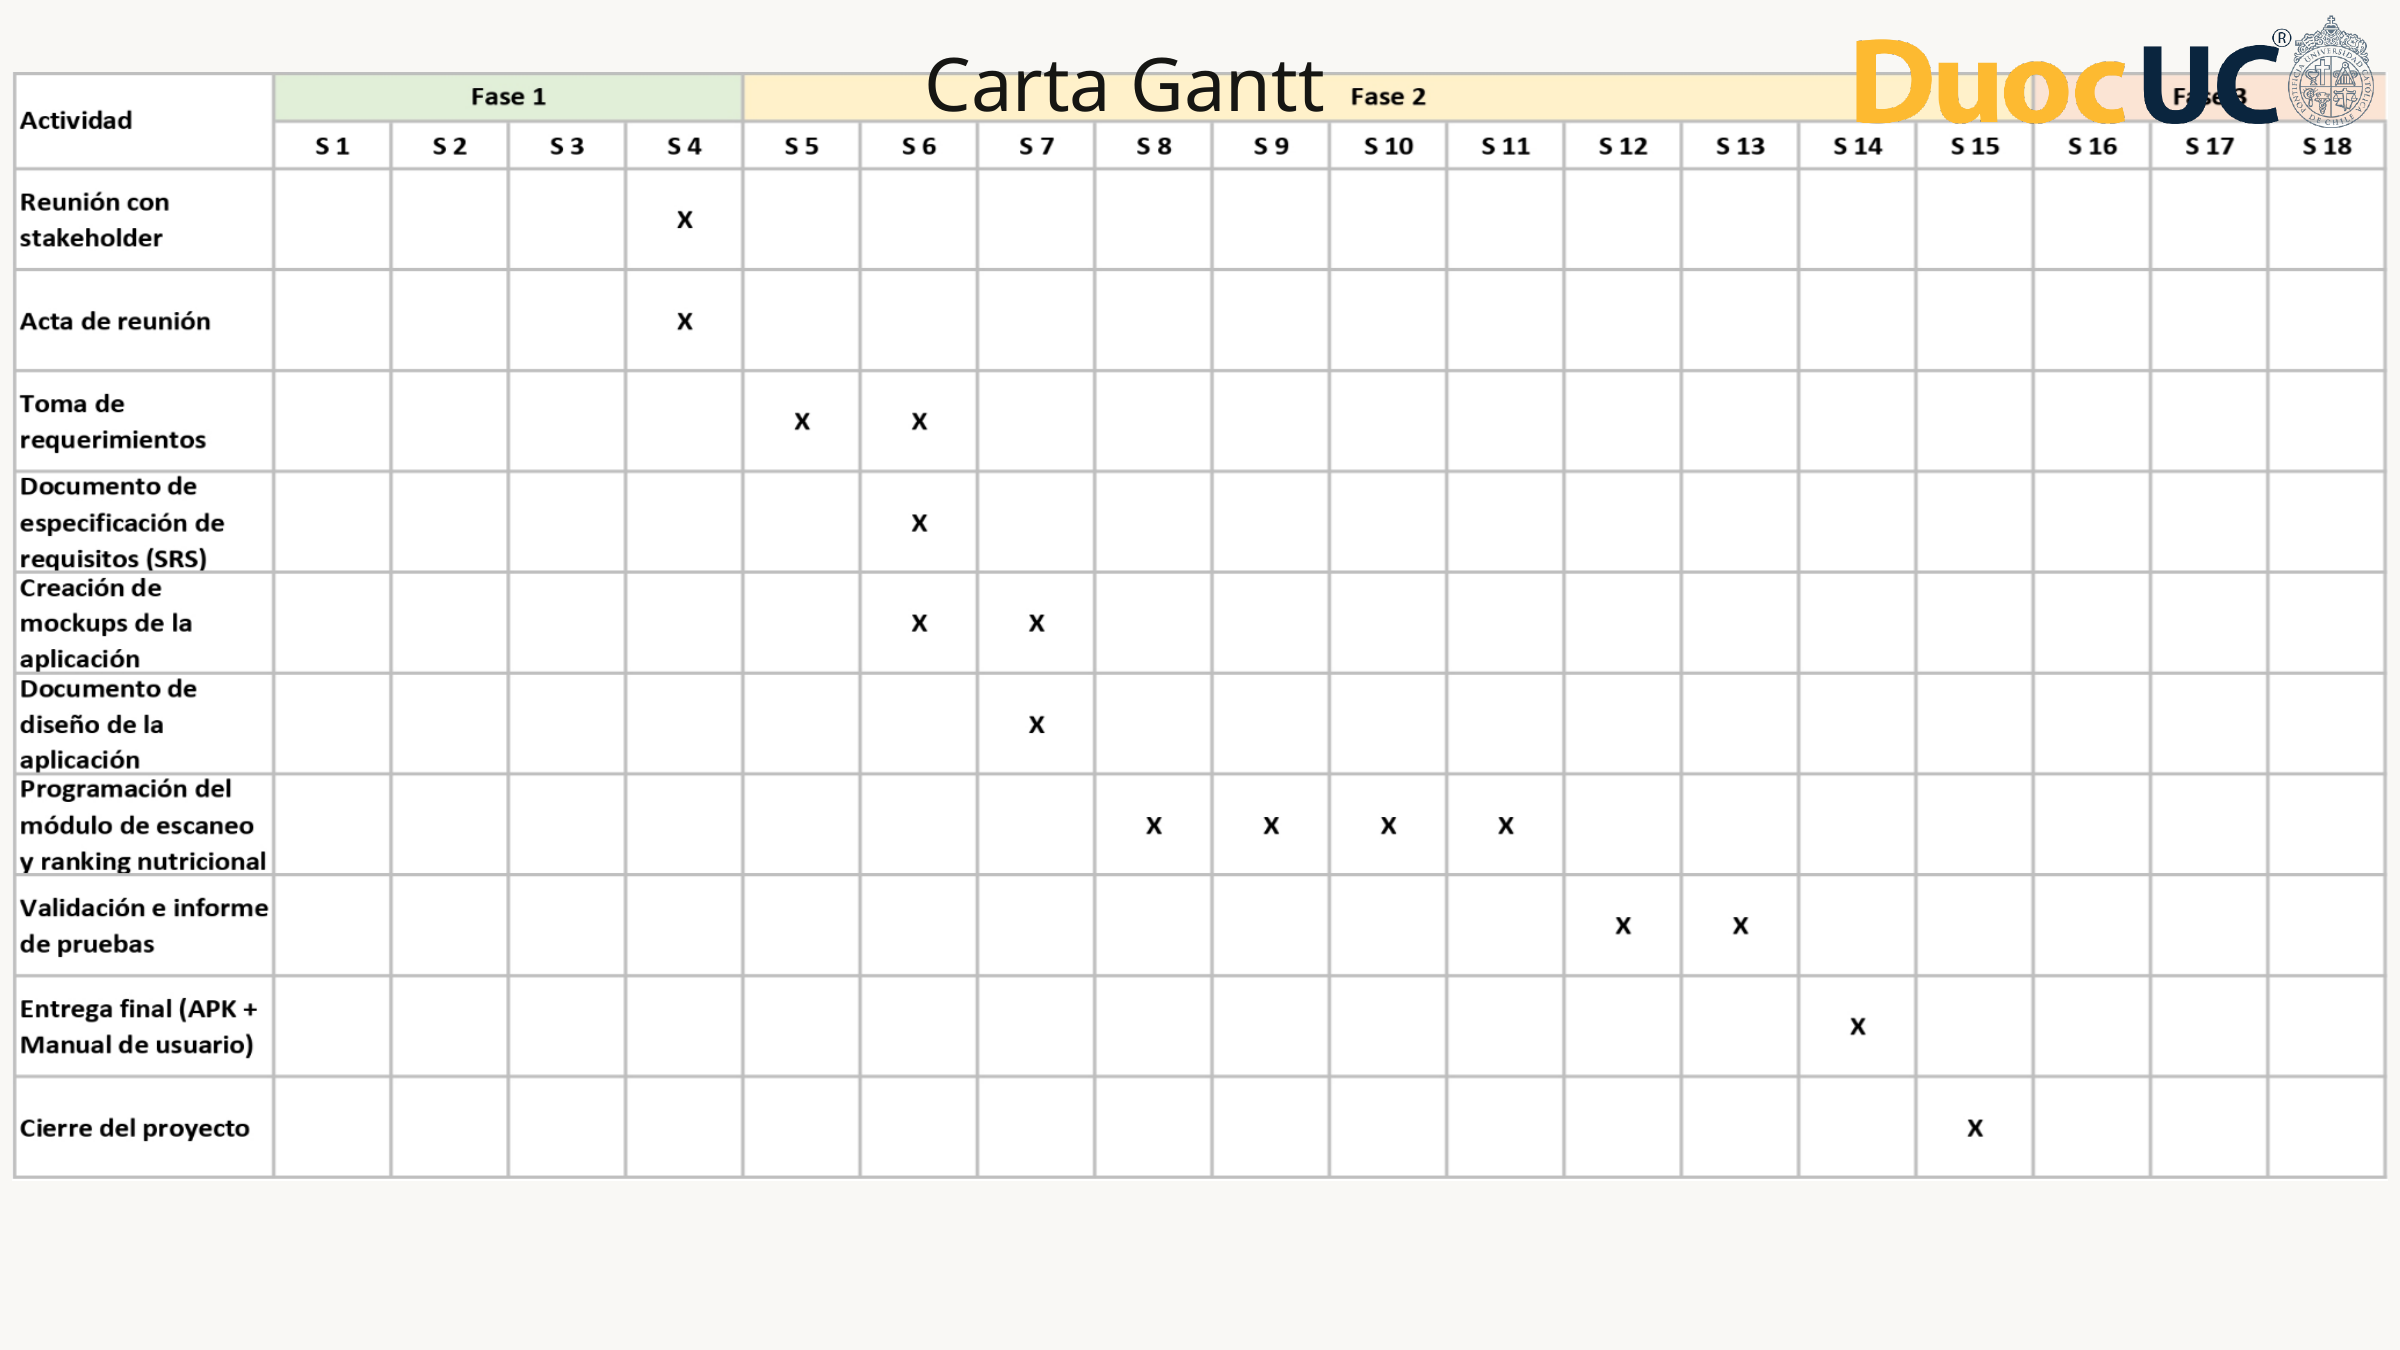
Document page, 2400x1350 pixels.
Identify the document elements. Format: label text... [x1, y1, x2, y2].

text_box Carta Gantt [924, 15, 1419, 68]
picture [12, 15, 2388, 1182]
